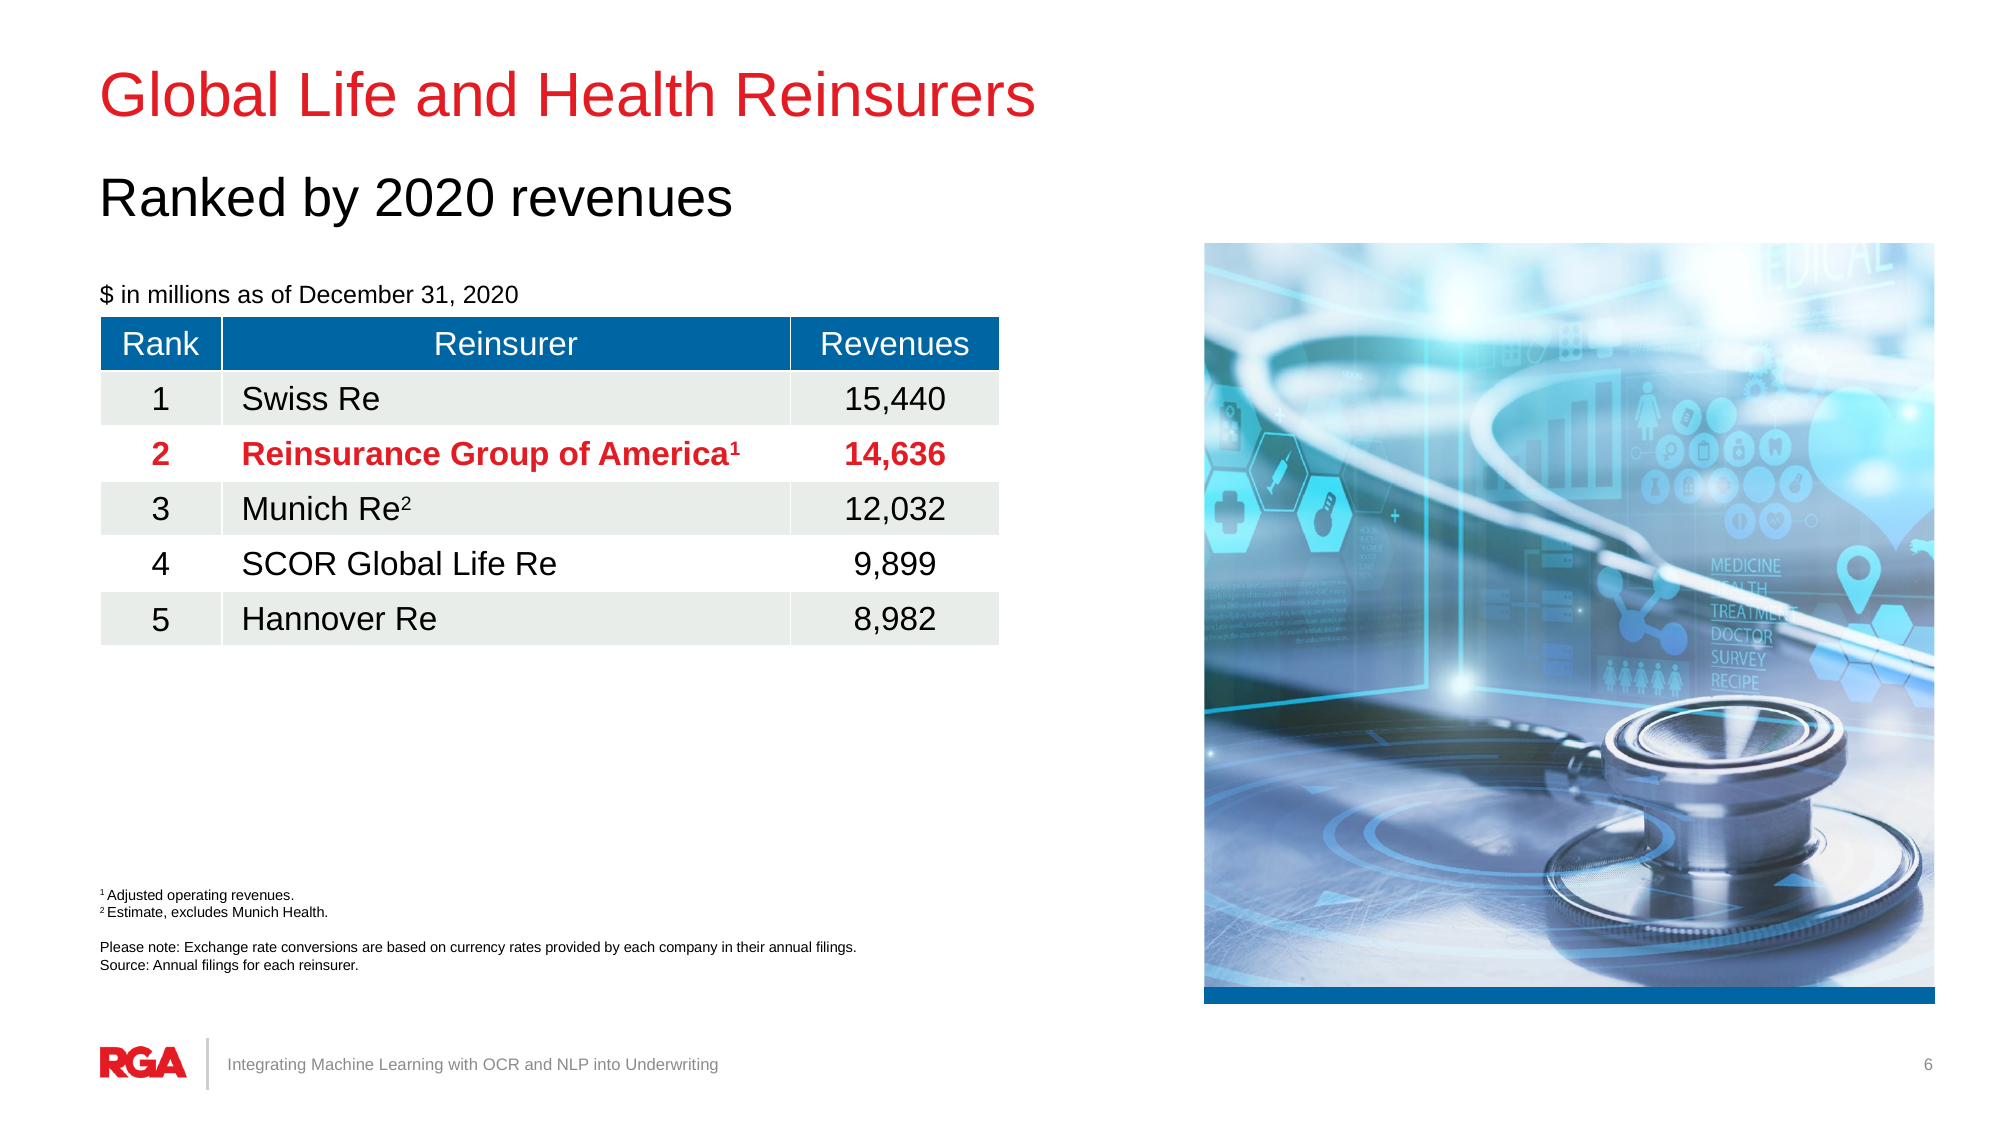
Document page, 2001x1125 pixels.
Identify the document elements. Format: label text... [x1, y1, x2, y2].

slide_number 6 [1844, 1033, 1934, 1094]
table_cell 1 [101, 372, 221, 425]
table_header Reinsurer [223, 317, 790, 370]
table_cell 9,899 [791, 537, 999, 590]
table_cell 2 [101, 427, 221, 480]
table_cell SCOR Global Life Re [223, 537, 790, 590]
table_cell Munich Re2 [223, 482, 790, 535]
title Global Life and Health Reinsurers [99, 59, 1932, 138]
table_header Rank [101, 317, 221, 370]
table_header Revenues [791, 317, 999, 370]
footer Integrating Machine Learning with OCR and NLP into Underwriting [227, 1033, 1338, 1094]
text_box $ in millions as of December 31, 2020 [99, 271, 757, 315]
table_cell 15,440 [791, 372, 999, 425]
table_cell 5 [101, 592, 221, 645]
picture [1204, 243, 1935, 995]
table_cell Reinsurance Group of America1 [223, 427, 790, 480]
list Ranked by 2020 revenues [99, 162, 1934, 228]
table_cell 3 [101, 482, 221, 535]
table_cell Swiss Re [223, 372, 790, 425]
table_cell 4 [101, 537, 221, 590]
table_cell Hannover Re [223, 592, 790, 645]
picture [100, 1046, 187, 1078]
table_cell 14,636 [791, 427, 999, 480]
table_cell 8,982 [791, 592, 999, 645]
table_cell 12,032 [791, 482, 999, 535]
text_box 1 Adjusted operating revenues. 2 Estimate, excludes Munich Health. Please note: Exchange rate conversions are based on currency rates provided by each company in their annual filings. Source: Annual filings for each reinsurer. [99, 878, 1077, 1034]
